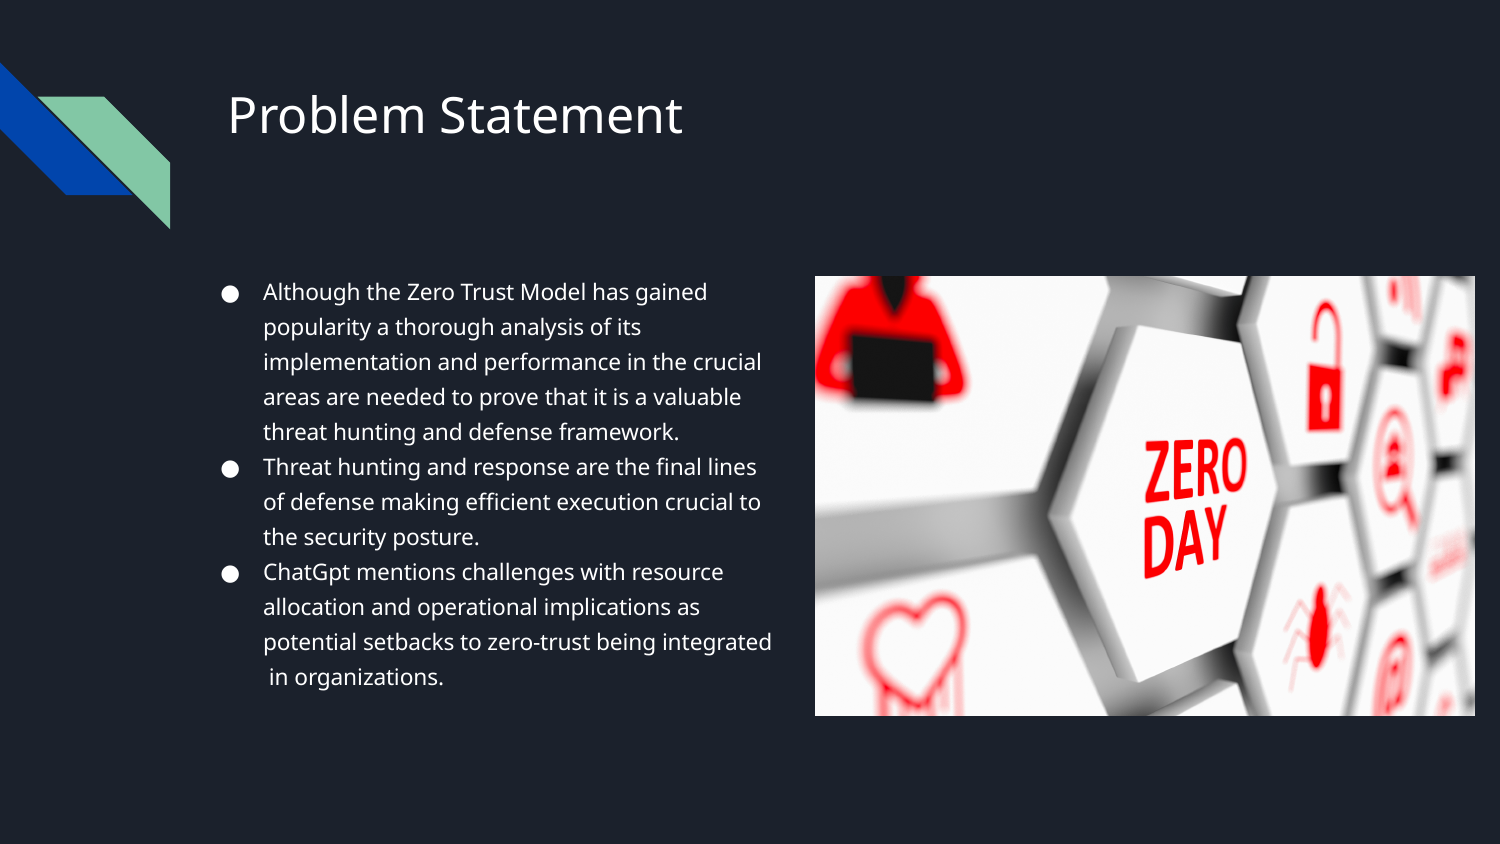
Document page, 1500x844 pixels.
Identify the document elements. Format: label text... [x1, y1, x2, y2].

picture [814, 275, 1476, 716]
list Although the Zero Trust Model has gained popularity a thorough analysis of its implementation and performance in the crucial areas are needed to prove that it is a valuable threat hunting and defense framework. Threat hunting and response are the final lines of defense making efficient execution crucial to the security posture. ChatGpt mentions challenges with resource allocation and operational implications as potential setbacks to zero-trust being integrated in organizations. [185, 257, 791, 735]
title Problem Statement [212, 64, 1368, 215]
